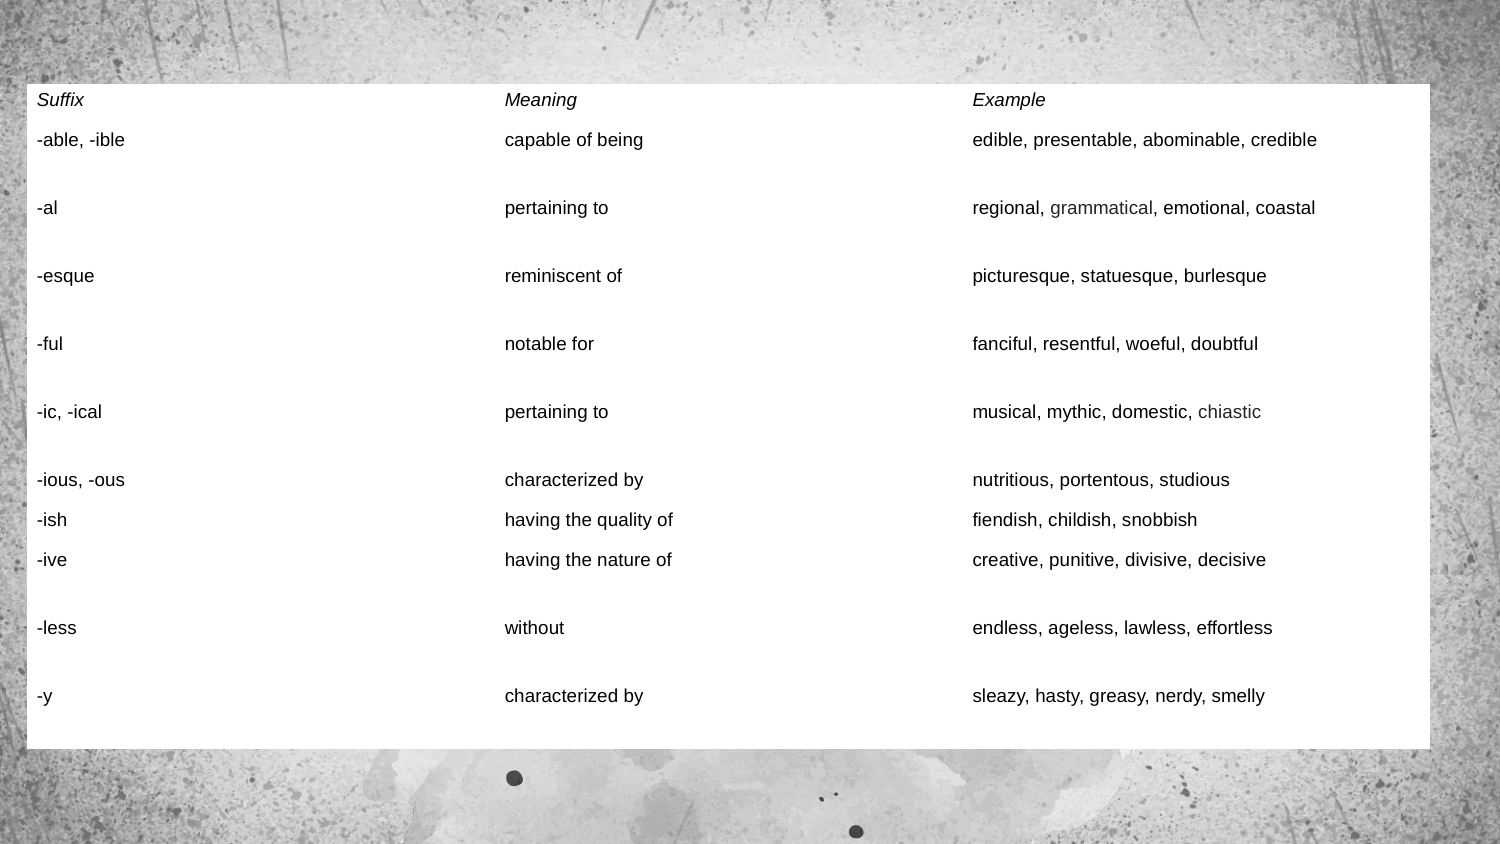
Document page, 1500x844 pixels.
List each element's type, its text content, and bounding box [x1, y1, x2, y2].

table_cell -y [27, 681, 495, 749]
table_header Meaning [495, 84, 962, 124]
table_cell edible, presentable, abominable, credible [962, 124, 1430, 192]
table_cell picturesque, statuesque, burlesque [962, 260, 1430, 328]
table_cell musical, mythic, domestic, chiastic [962, 397, 1430, 465]
table_cell characterized by [495, 465, 962, 505]
table_cell nutritious, portentous, studious [962, 465, 1430, 505]
table_cell having the quality of [495, 505, 962, 545]
table_cell having the nature of [495, 545, 962, 613]
table_cell fiendish, childish, snobbish [962, 505, 1430, 545]
table_cell capable of being [495, 124, 962, 192]
table_cell endless, ageless, lawless, effortless [962, 613, 1430, 681]
table_cell pertaining to [495, 397, 962, 465]
table_cell regional, grammatical, emotional, coastal [962, 192, 1430, 260]
table_cell -less [27, 613, 495, 681]
table_cell creative, punitive, divisive, decisive [962, 545, 1430, 613]
picture [0, 0, 1500, 844]
table_cell characterized by [495, 681, 962, 749]
table_cell -ic, -ical [27, 397, 495, 465]
table_cell without [495, 613, 962, 681]
table_cell fanciful, resentful, woeful, doubtful [962, 328, 1430, 397]
table_cell pertaining to [495, 192, 962, 260]
table_header Example [962, 84, 1430, 124]
table_cell -ful [27, 328, 495, 397]
table_cell notable for [495, 328, 962, 397]
table_cell sleazy, hasty, greasy, nerdy, smelly [962, 681, 1430, 749]
table_cell -ious, -ous [27, 465, 495, 505]
table_cell -able, -ible [27, 124, 495, 192]
table_cell -al [27, 192, 495, 260]
table_header Suffix [27, 84, 495, 124]
table_cell -ive [27, 545, 495, 613]
table_cell reminiscent of [495, 260, 962, 328]
table_cell -ish [27, 505, 495, 545]
table_cell -esque [27, 260, 495, 328]
